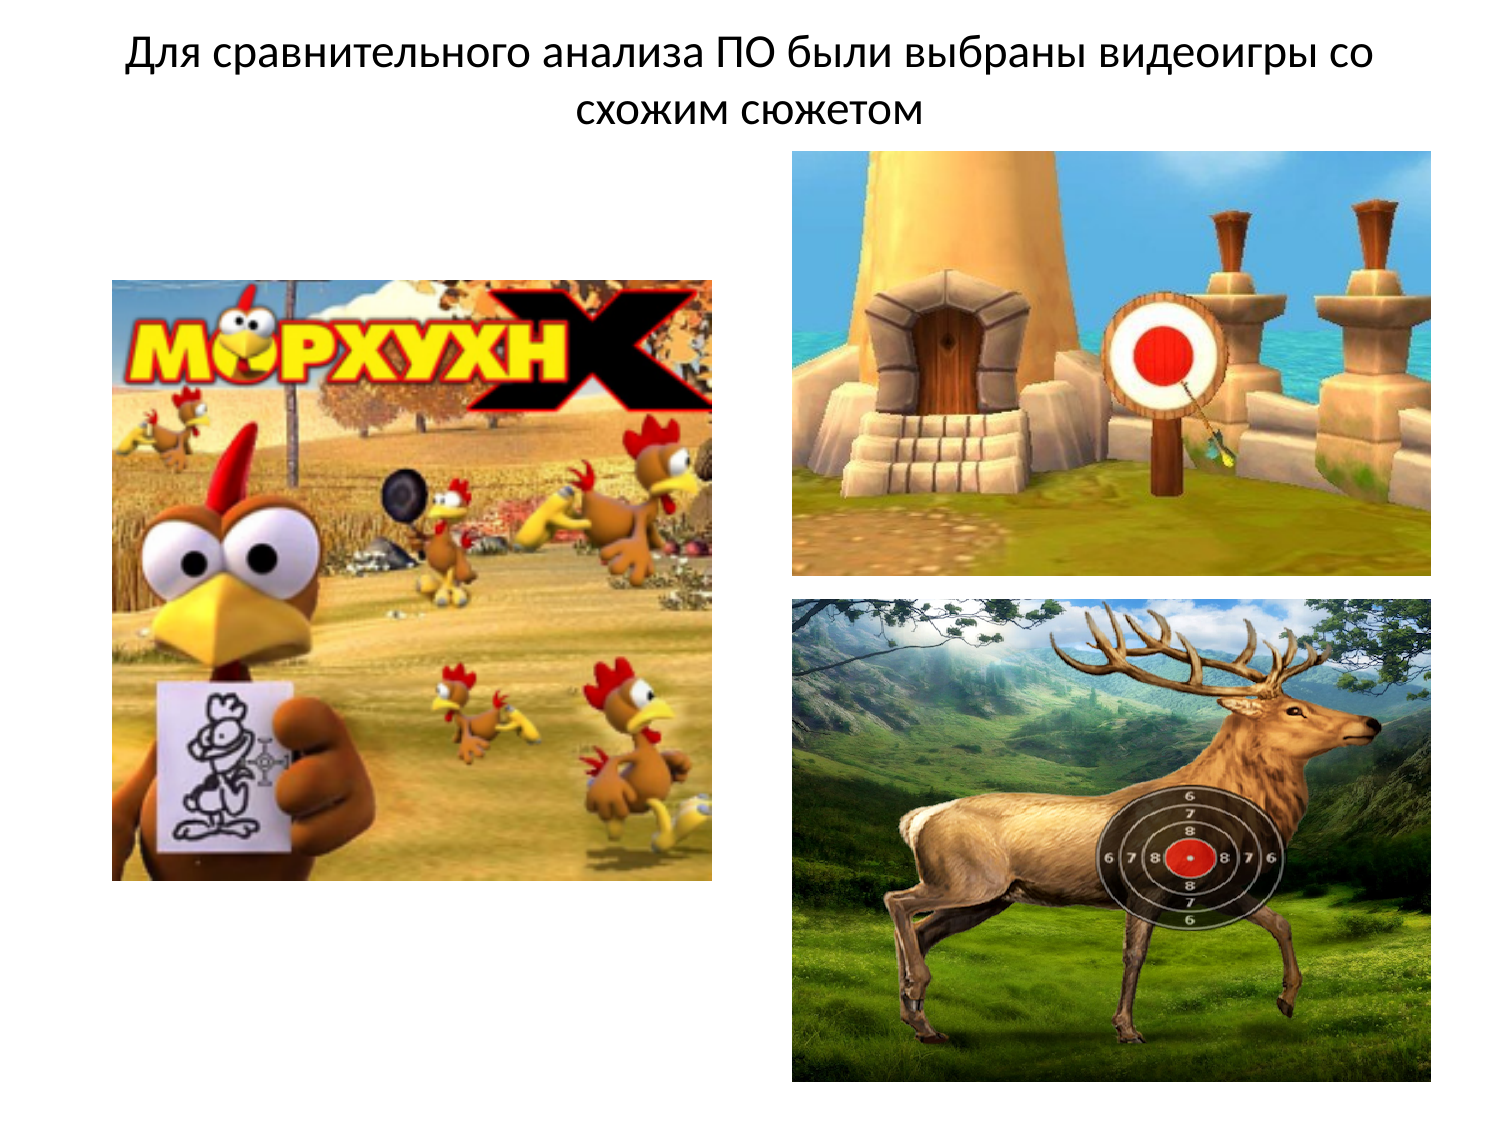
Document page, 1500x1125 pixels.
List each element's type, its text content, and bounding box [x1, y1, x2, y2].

picture [792, 151, 1431, 577]
picture [792, 599, 1431, 1083]
list Для сравнительного анализа ПО были выбраны видеоигры со схожим сюжетом [75, 12, 1425, 200]
picture [112, 280, 713, 881]
